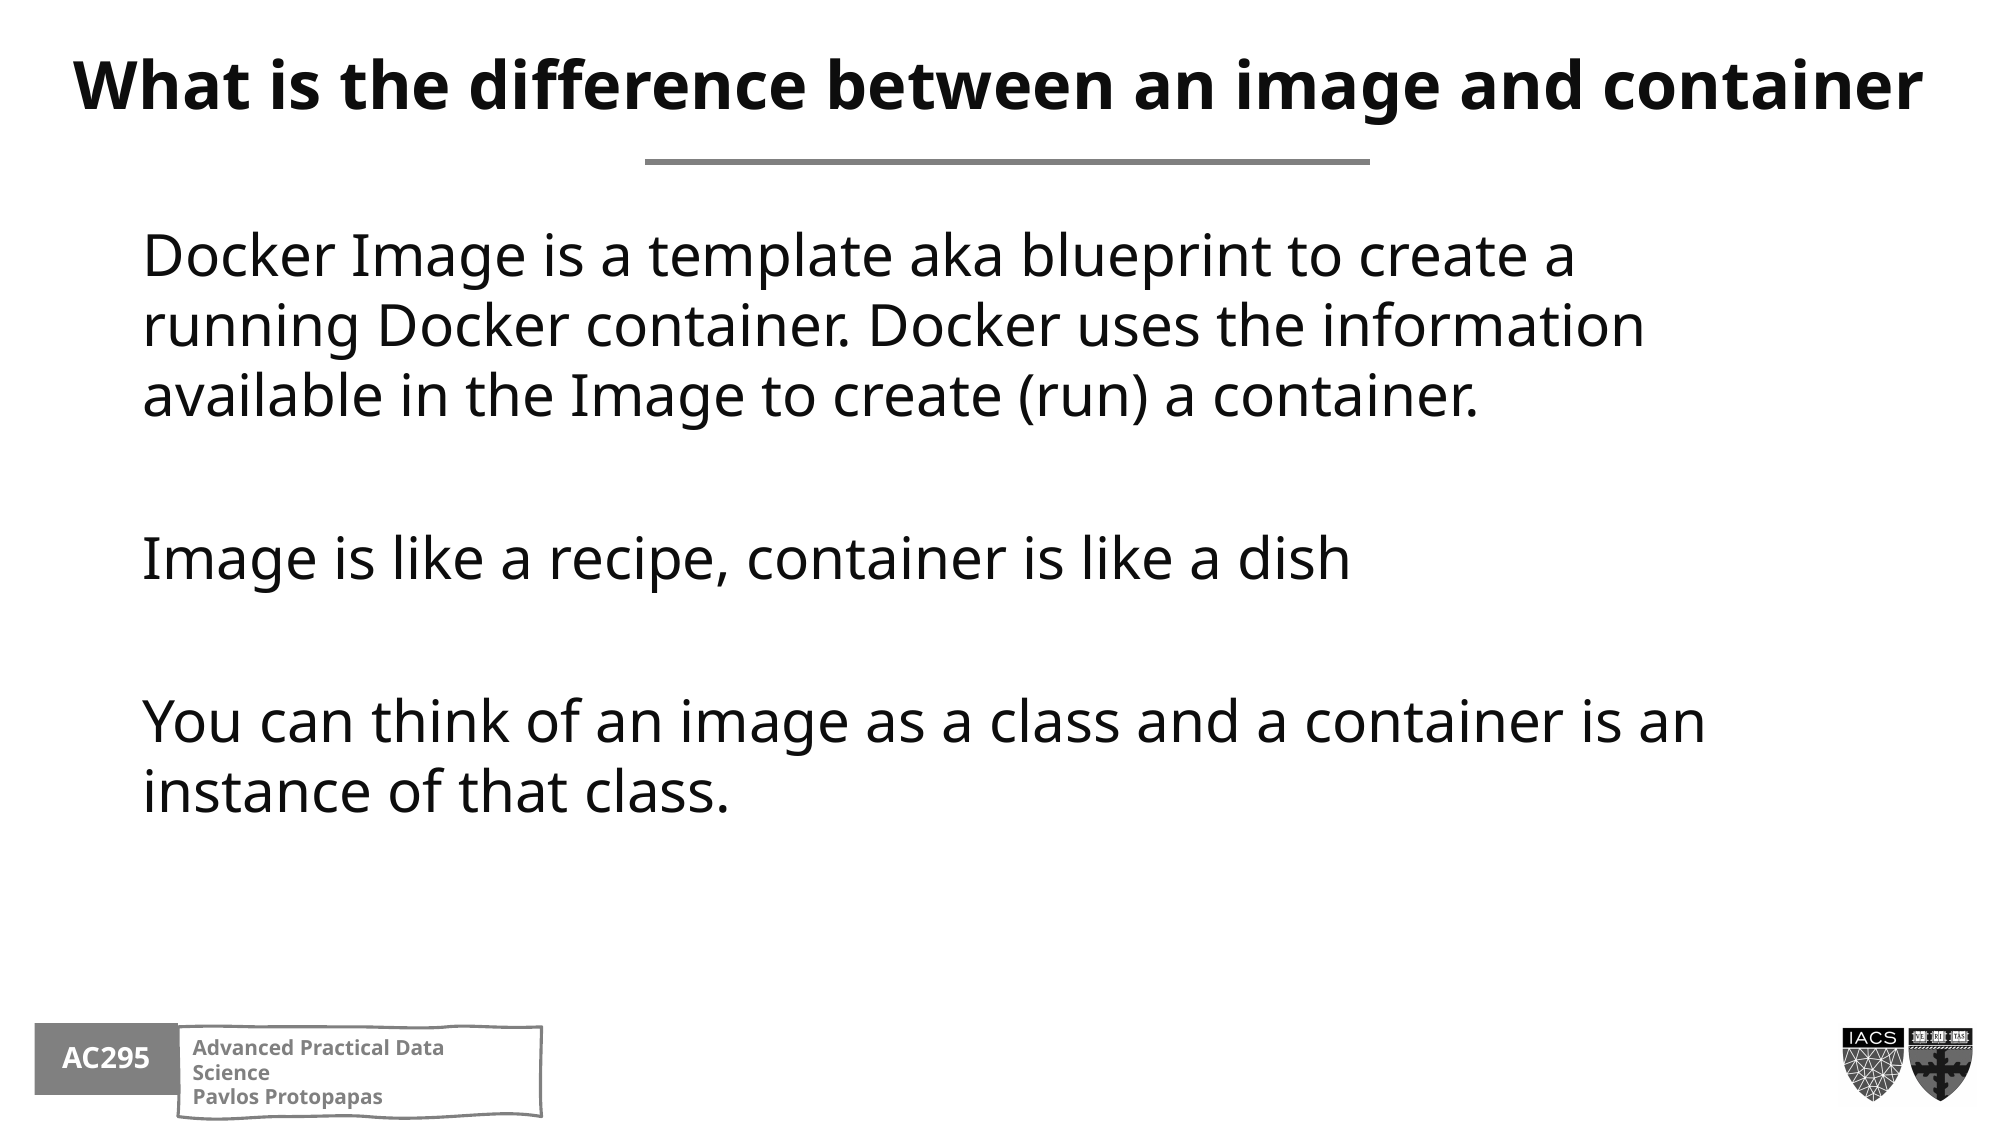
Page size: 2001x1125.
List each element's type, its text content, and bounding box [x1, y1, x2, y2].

text_box [975, 537, 1025, 588]
picture [1838, 1023, 1977, 1107]
title What is the difference between an image and container [57, 35, 1943, 162]
list Docker Image is a template aka blueprint to create a running Docker container. Docker uses the information available in the Image to create (run) a container. Image is like a recipe, container is like a dish You can think of an image as a class and a container is an instance of that class. [127, 210, 1822, 1022]
